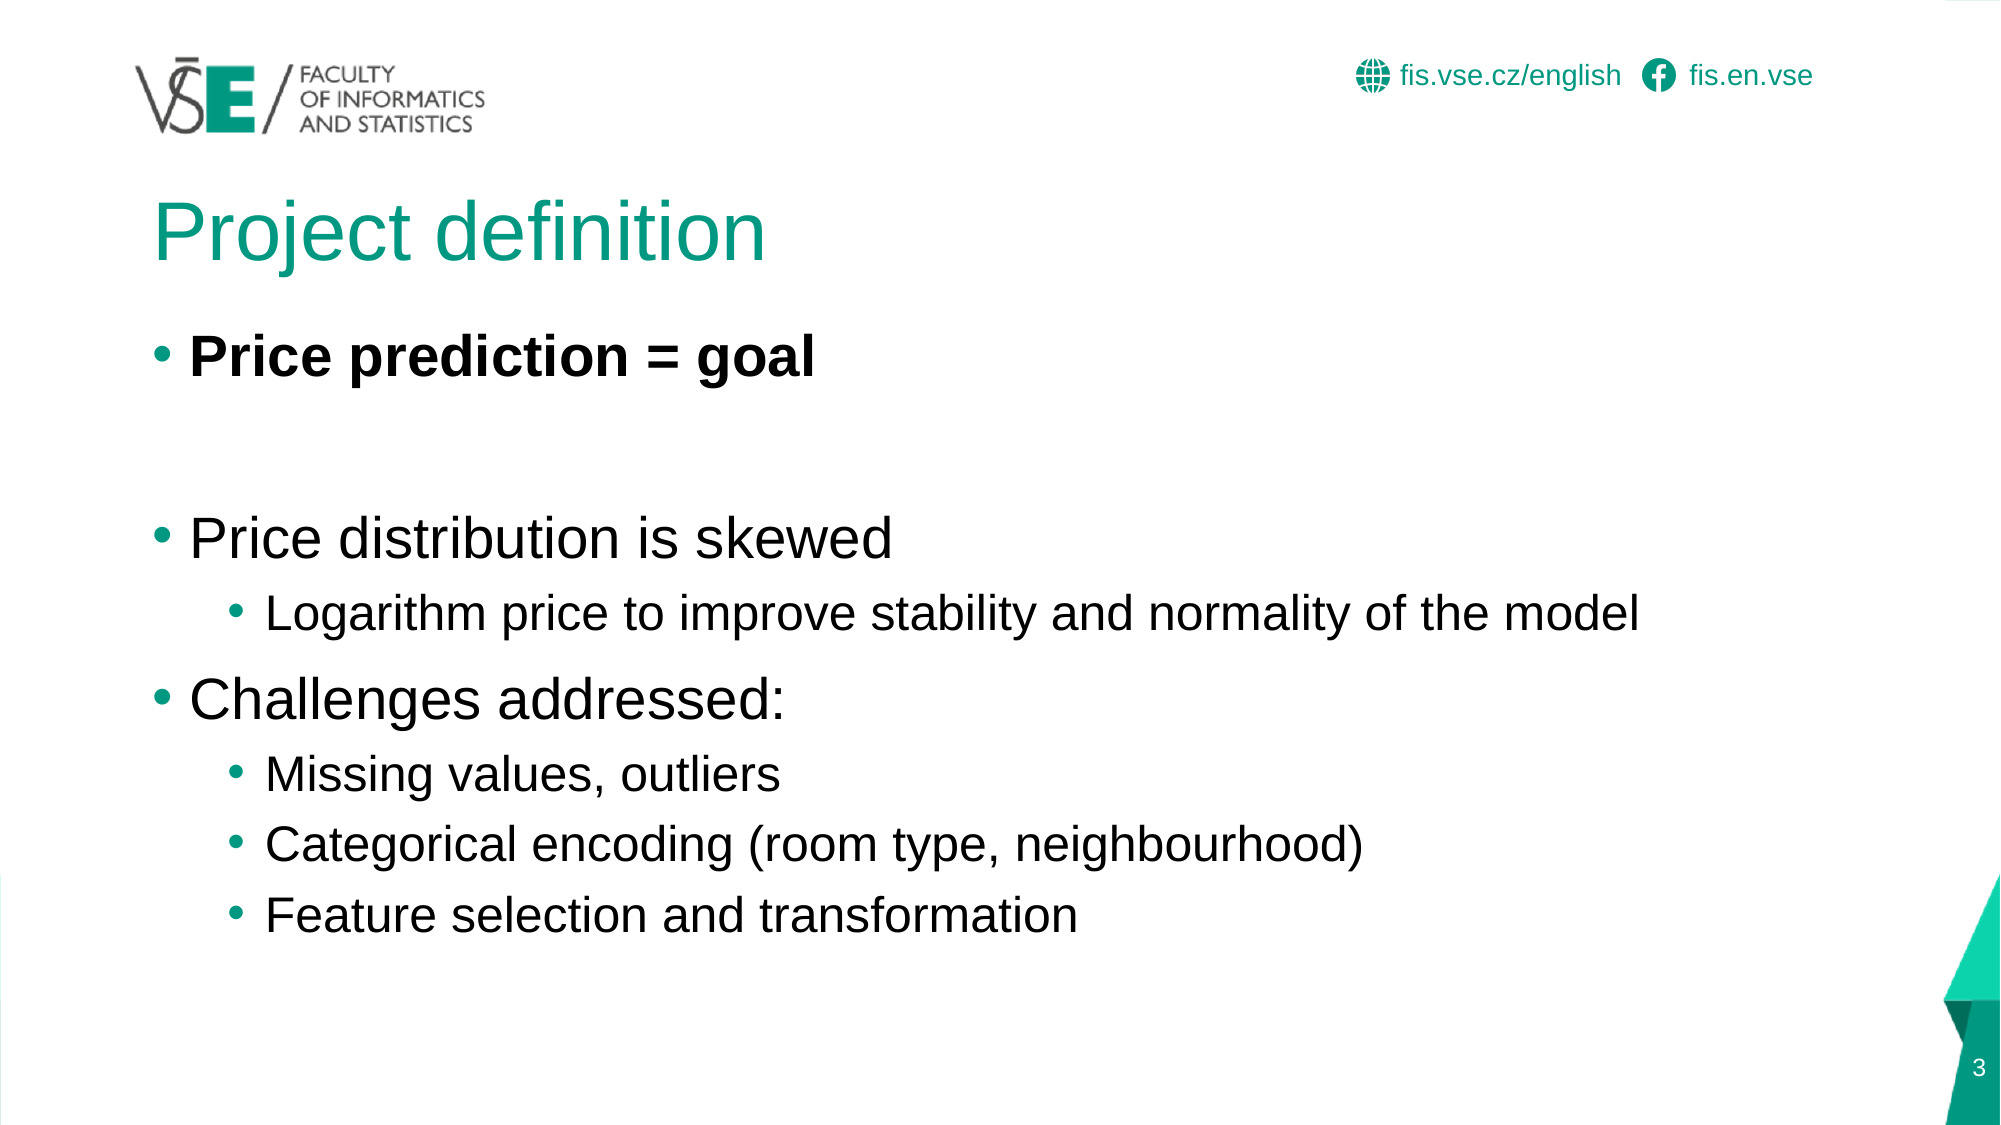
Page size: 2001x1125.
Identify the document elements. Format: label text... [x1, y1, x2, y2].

picture [0, 0, 2000, 1125]
title Project definition [137, 180, 1839, 294]
list Price prediction = goal Price distribution is skewed Logarithm price to improve stability and normality of the model Challenges addressed: Missing values, outliers Categorical encoding (room type, neighbourhood) Feature selection and transformation [137, 310, 1847, 1049]
